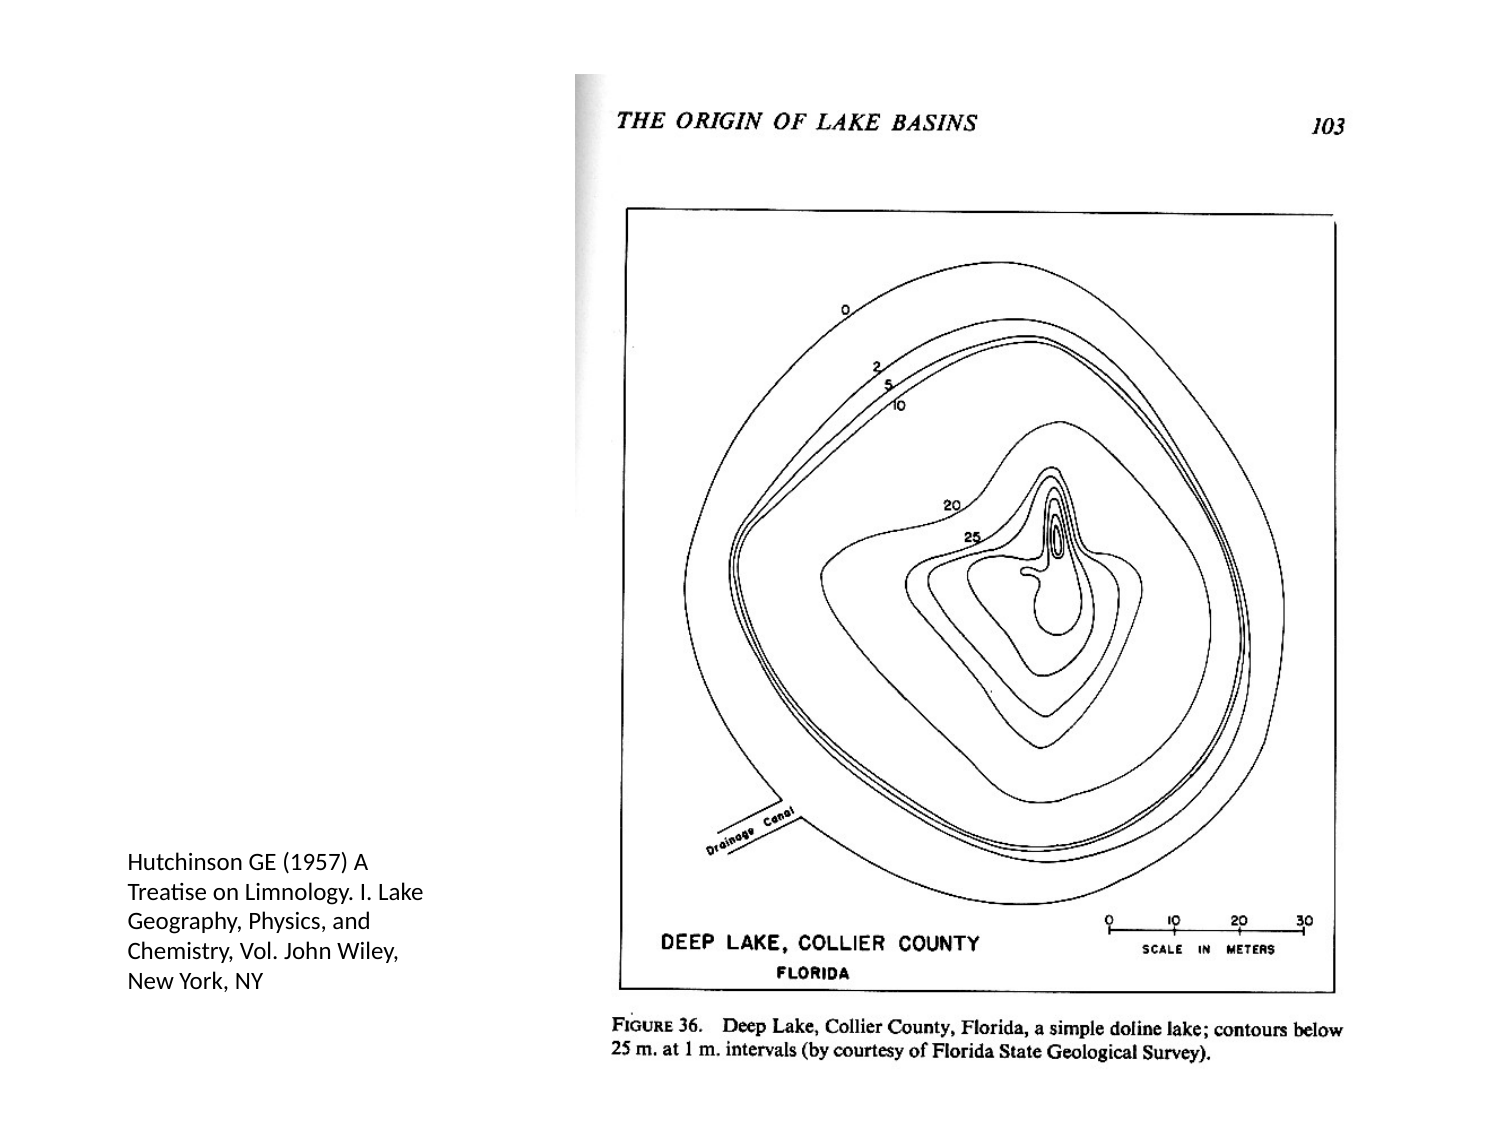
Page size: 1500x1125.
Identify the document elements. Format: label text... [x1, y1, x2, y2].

picture [574, 74, 1392, 1085]
text_box Hutchinson GE (1957) A Treatise on Limnology. I. Lake Geography, Physics, and Chemistry, Vol. John Wiley, New York, NY [112, 837, 441, 1003]
